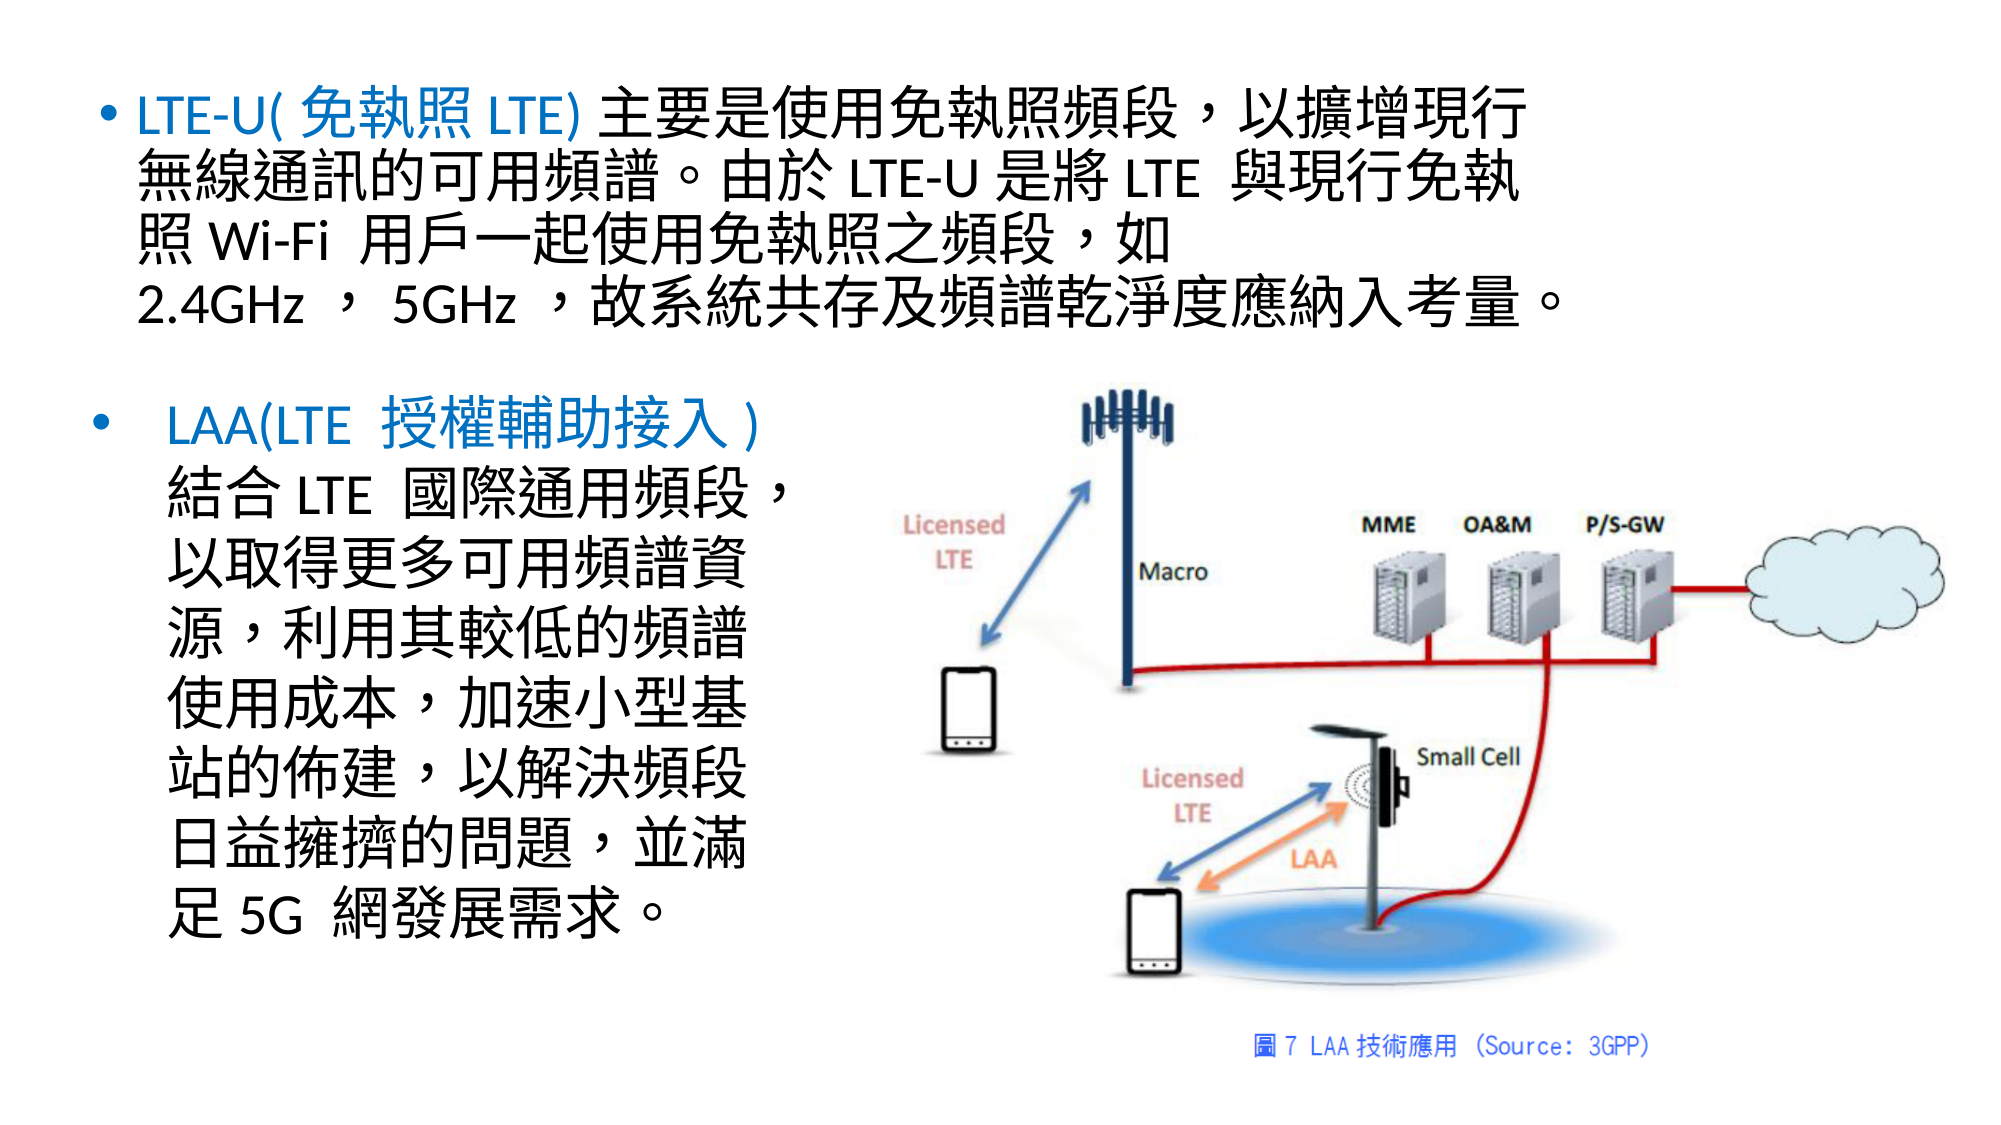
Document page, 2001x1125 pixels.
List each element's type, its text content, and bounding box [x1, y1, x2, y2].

text_box LAA(LTE 授權輔助接入) 結合LTE 國際通用頻段，以取得更多可用頻譜資源，利用其較低的頻譜使用成本，加速小型基站的佈建，以解決頻段日益擁擠的問題，並滿足5G 網發展需求。 [76, 379, 816, 954]
picture [872, 379, 2000, 1066]
list LTE-U(免執照LTE)主要是使用免執照頻段，以擴增現行無線通訊的可用頻譜。由於LTE-U是將LTE 與現行免執照Wi-Fi 用戶一起使用免執照之頻段，如2.4GHz，5GHz，故系統共存及頻譜乾淨度應納入考量。 [83, 77, 1548, 791]
